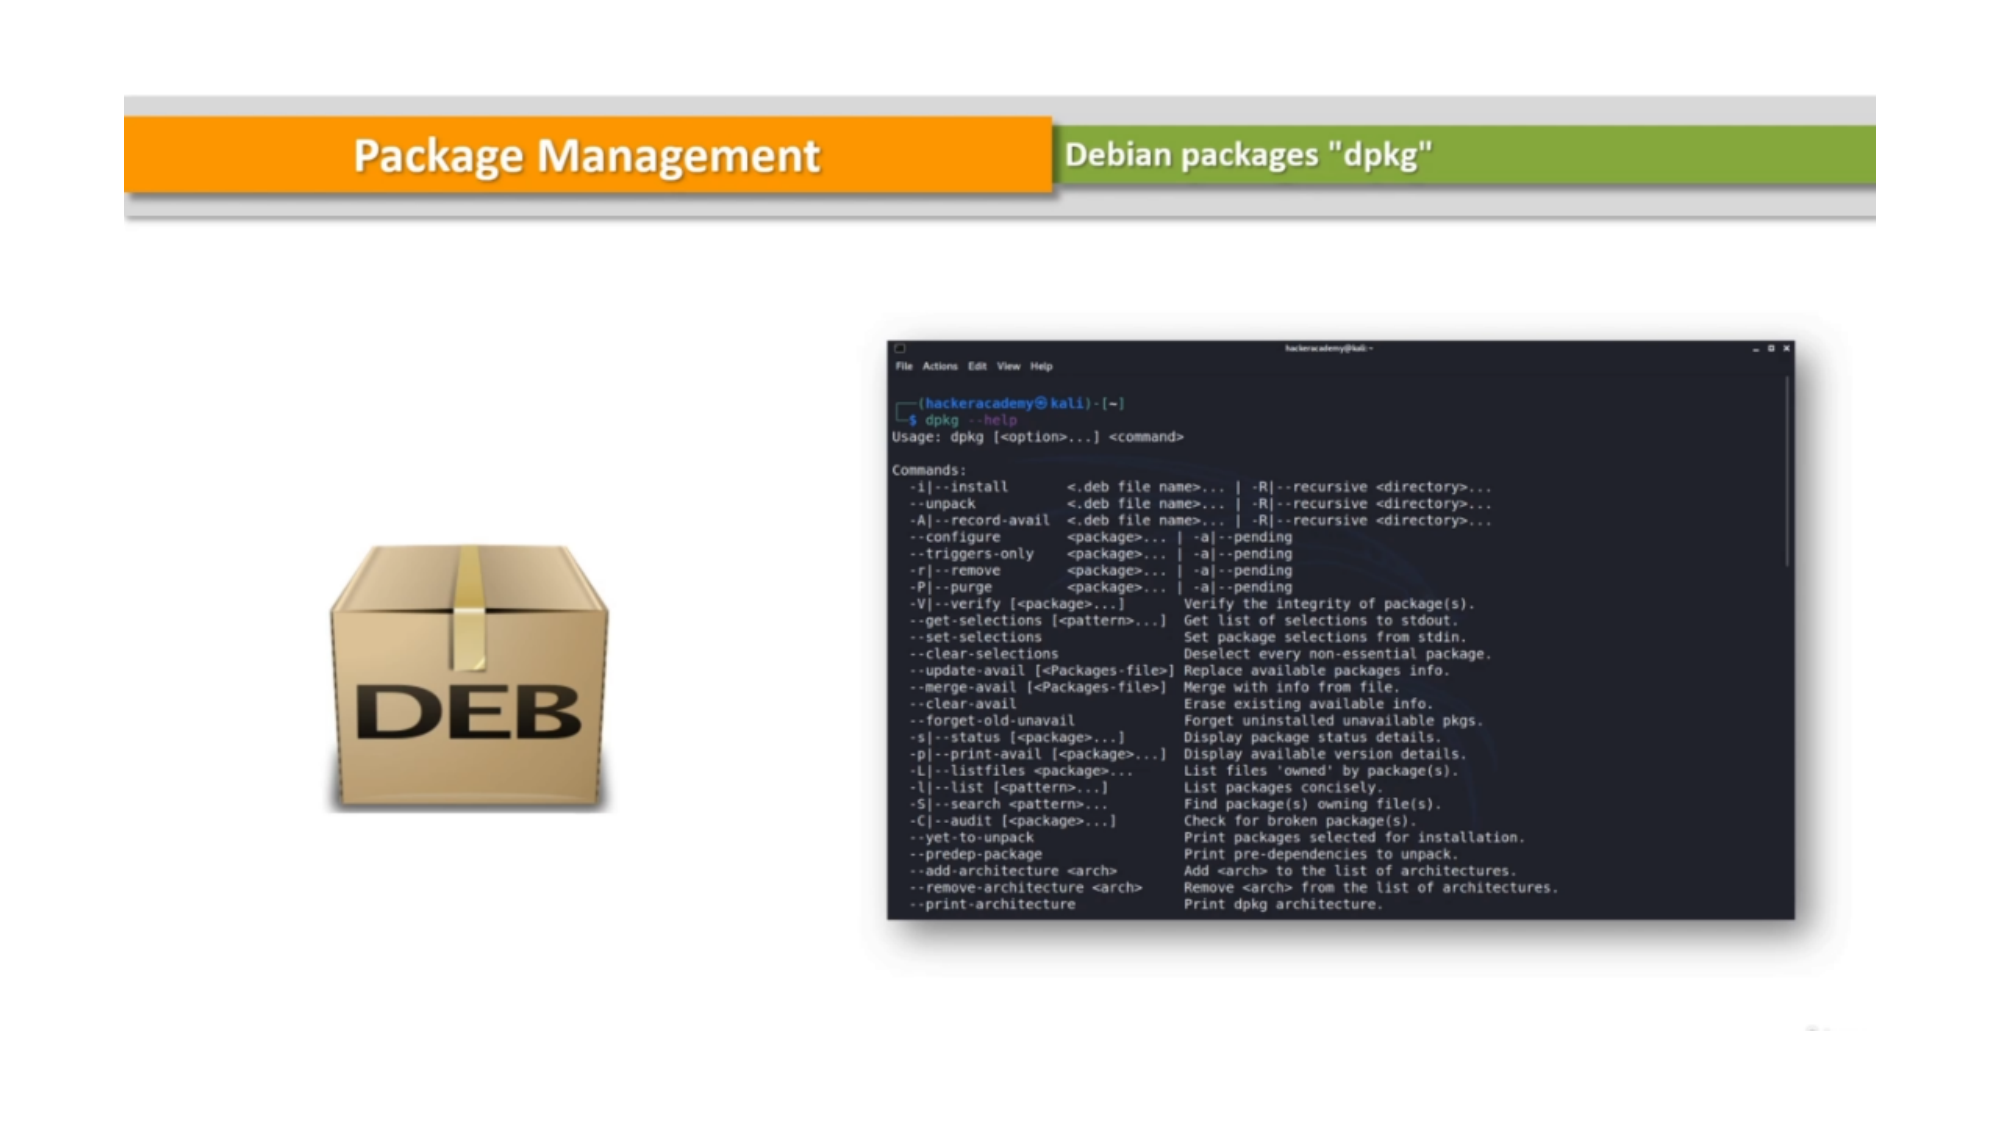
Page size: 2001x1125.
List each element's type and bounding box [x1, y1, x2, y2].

picture [124, 94, 1876, 1031]
